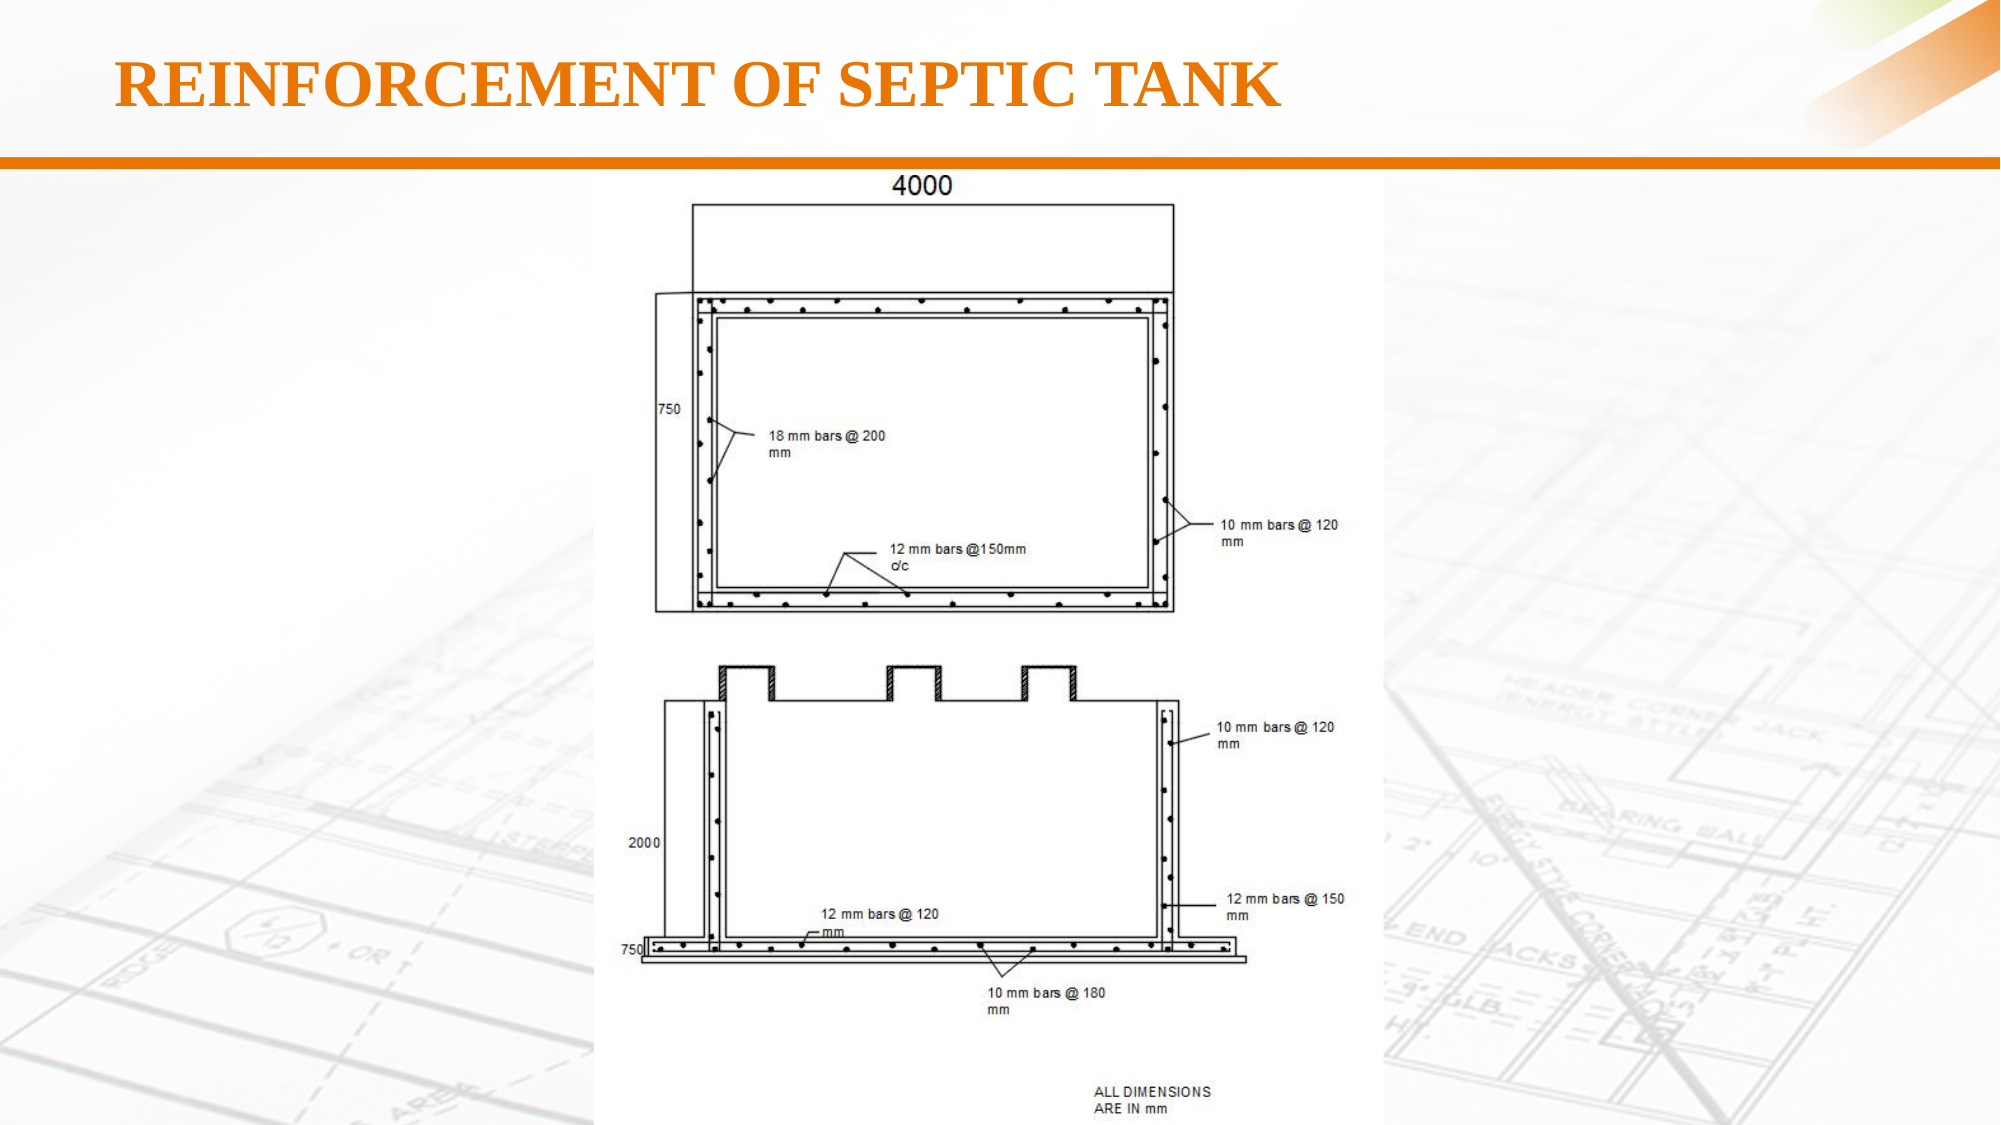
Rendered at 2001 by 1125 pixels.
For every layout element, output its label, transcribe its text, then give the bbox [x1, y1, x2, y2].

picture [0, 0, 2000, 1125]
title REINFORCEMENT OF SEPTIC TANK [99, 14, 1900, 145]
